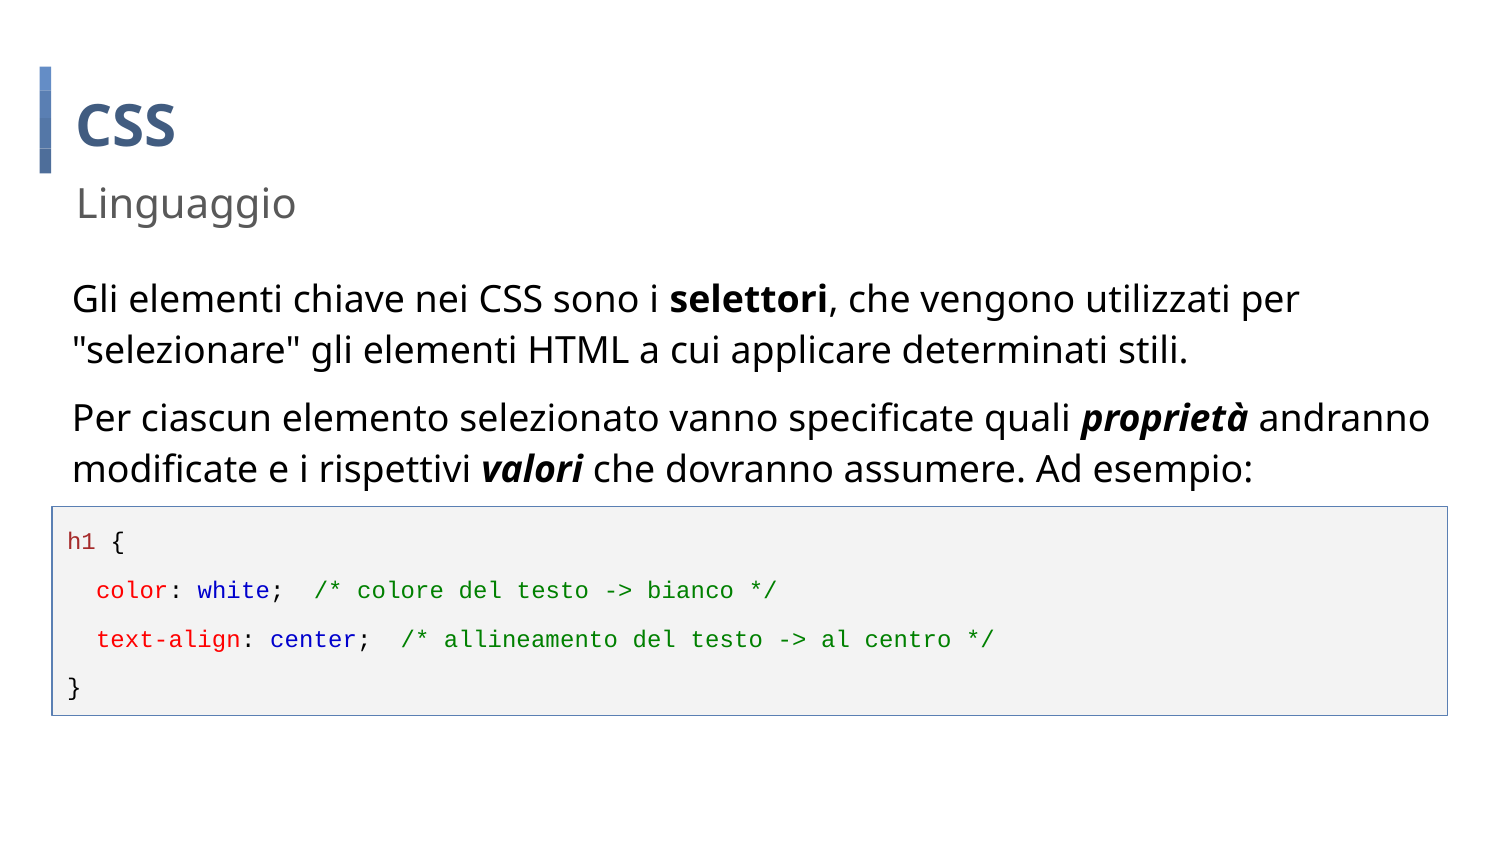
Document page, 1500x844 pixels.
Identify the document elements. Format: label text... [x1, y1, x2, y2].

text_box Gli elementi chiave nei CSS sono i selettori, che vengono utilizzati per "selezionare" gli elementi HTML a cui applicare determinati stili. Per ciascun elemento selezionato vanno specificate quali proprietà andranno modificate e i rispettivi valori che dovranno assumere. Ad esempio: [56, 252, 1453, 506]
text_box h1 { color: white; /* colore del testo -> bianco */ text-align: center; /* allineamento del testo -> al centro */ } [52, 506, 1448, 716]
subtitle Linguaggio [60, 154, 1449, 228]
title CSS [60, 72, 1449, 154]
